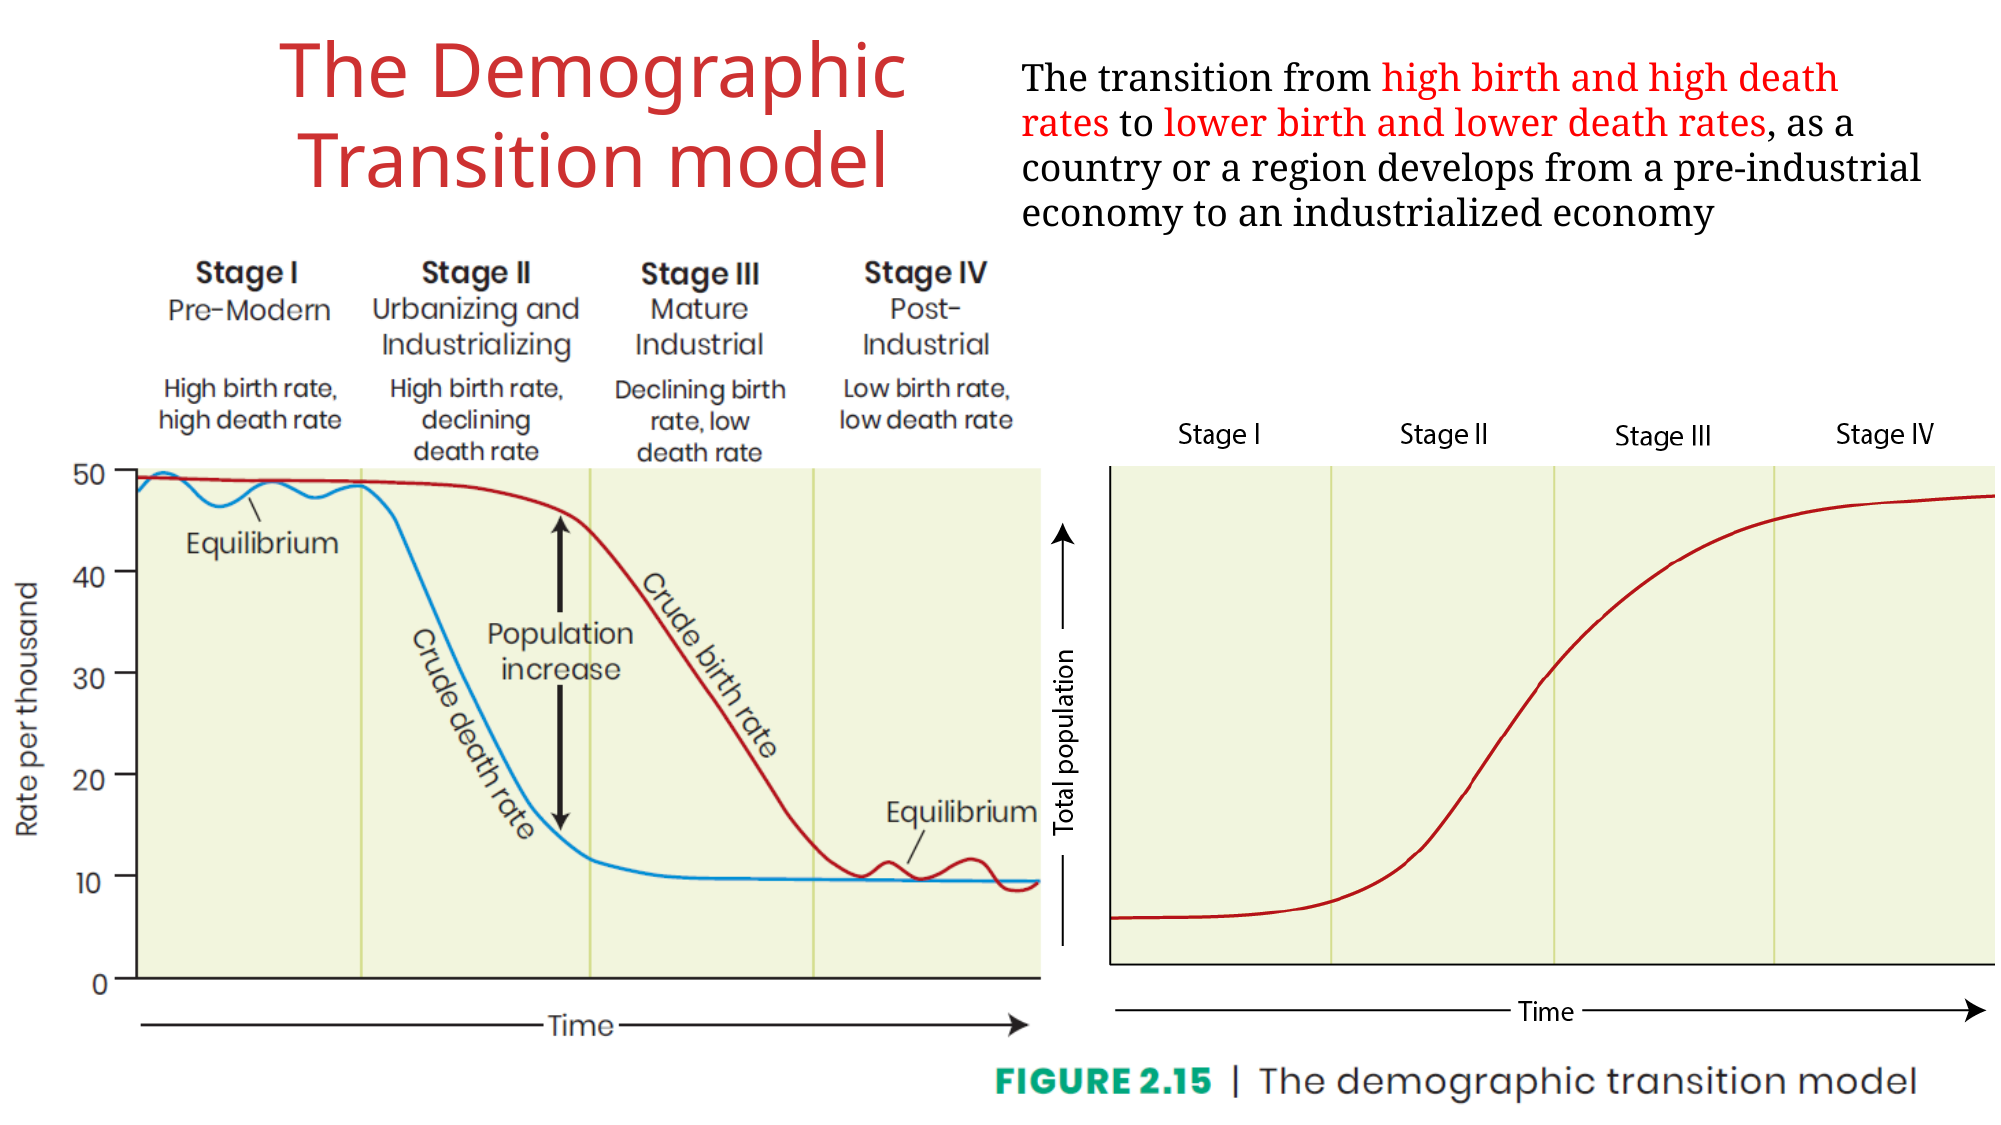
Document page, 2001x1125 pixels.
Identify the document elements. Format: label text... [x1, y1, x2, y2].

text_box The transition from high birth and high death rates to lower birth and lower death rates, as a country or a region develops from a pre-industrial economy to an industrialized economy [1006, 46, 1995, 242]
title The Demographic Transition model [99, 18, 1088, 206]
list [0, 233, 1064, 1058]
picture [962, 1056, 1963, 1112]
picture [1045, 387, 1996, 1028]
